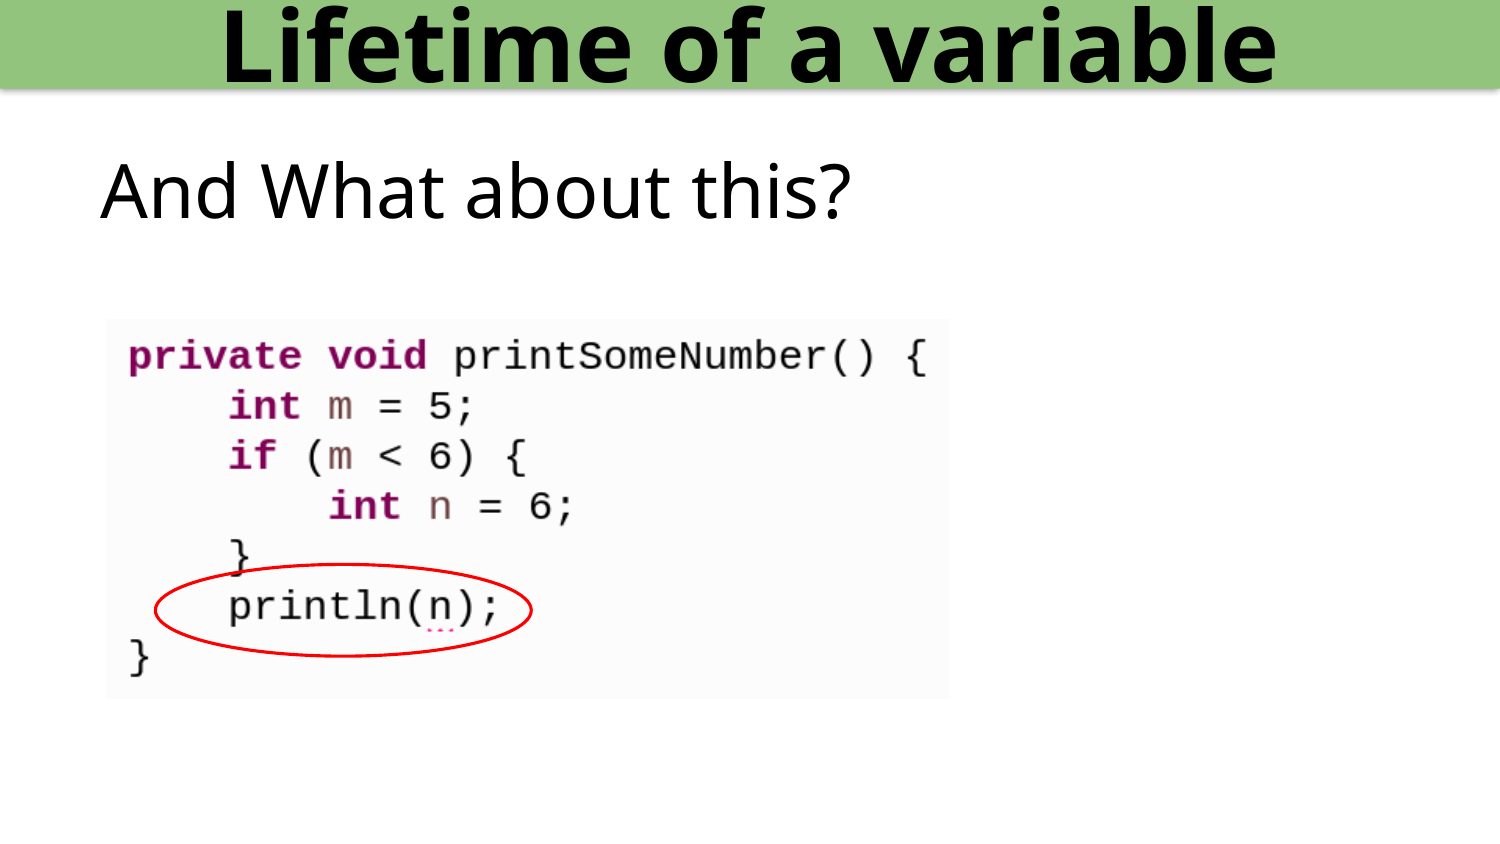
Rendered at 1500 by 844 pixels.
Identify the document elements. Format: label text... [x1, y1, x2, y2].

picture [105, 318, 949, 699]
text_box And What about this? [85, 128, 1290, 269]
text_box Lifetime of a variable [0, 0, 1500, 89]
